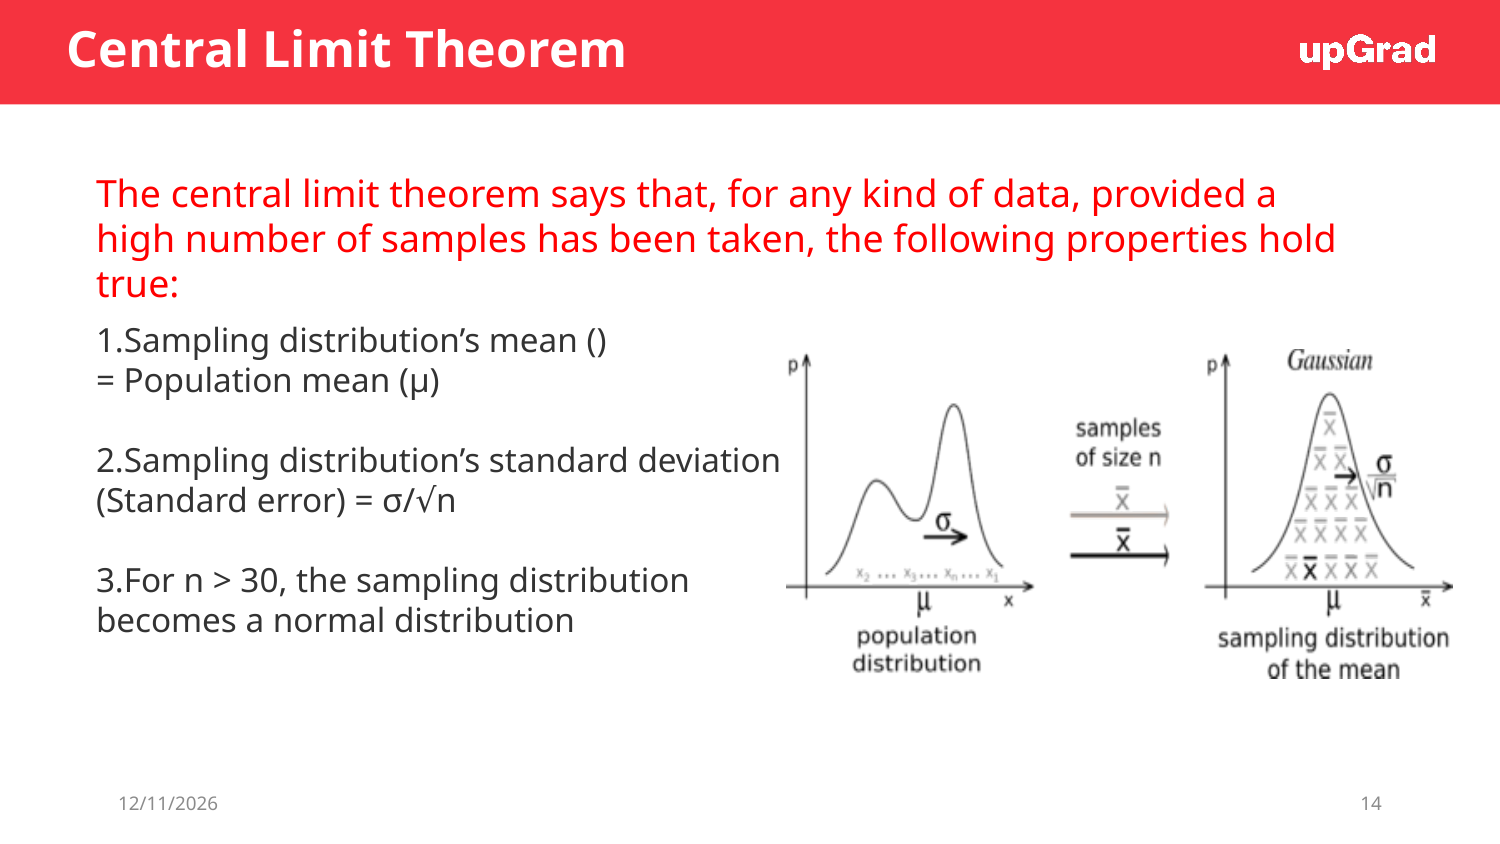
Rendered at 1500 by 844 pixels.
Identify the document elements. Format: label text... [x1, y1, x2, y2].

text_box The central limit theorem says that, for any kind of data, provided a high number of samples has been taken, the following properties hold true: [81, 162, 1375, 312]
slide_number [103, 782, 441, 827]
picture [786, 349, 1453, 679]
picture [1300, 34, 1435, 70]
title Central Limit Theorem [51, 20, 1169, 83]
slide_number 14 [1059, 782, 1397, 827]
